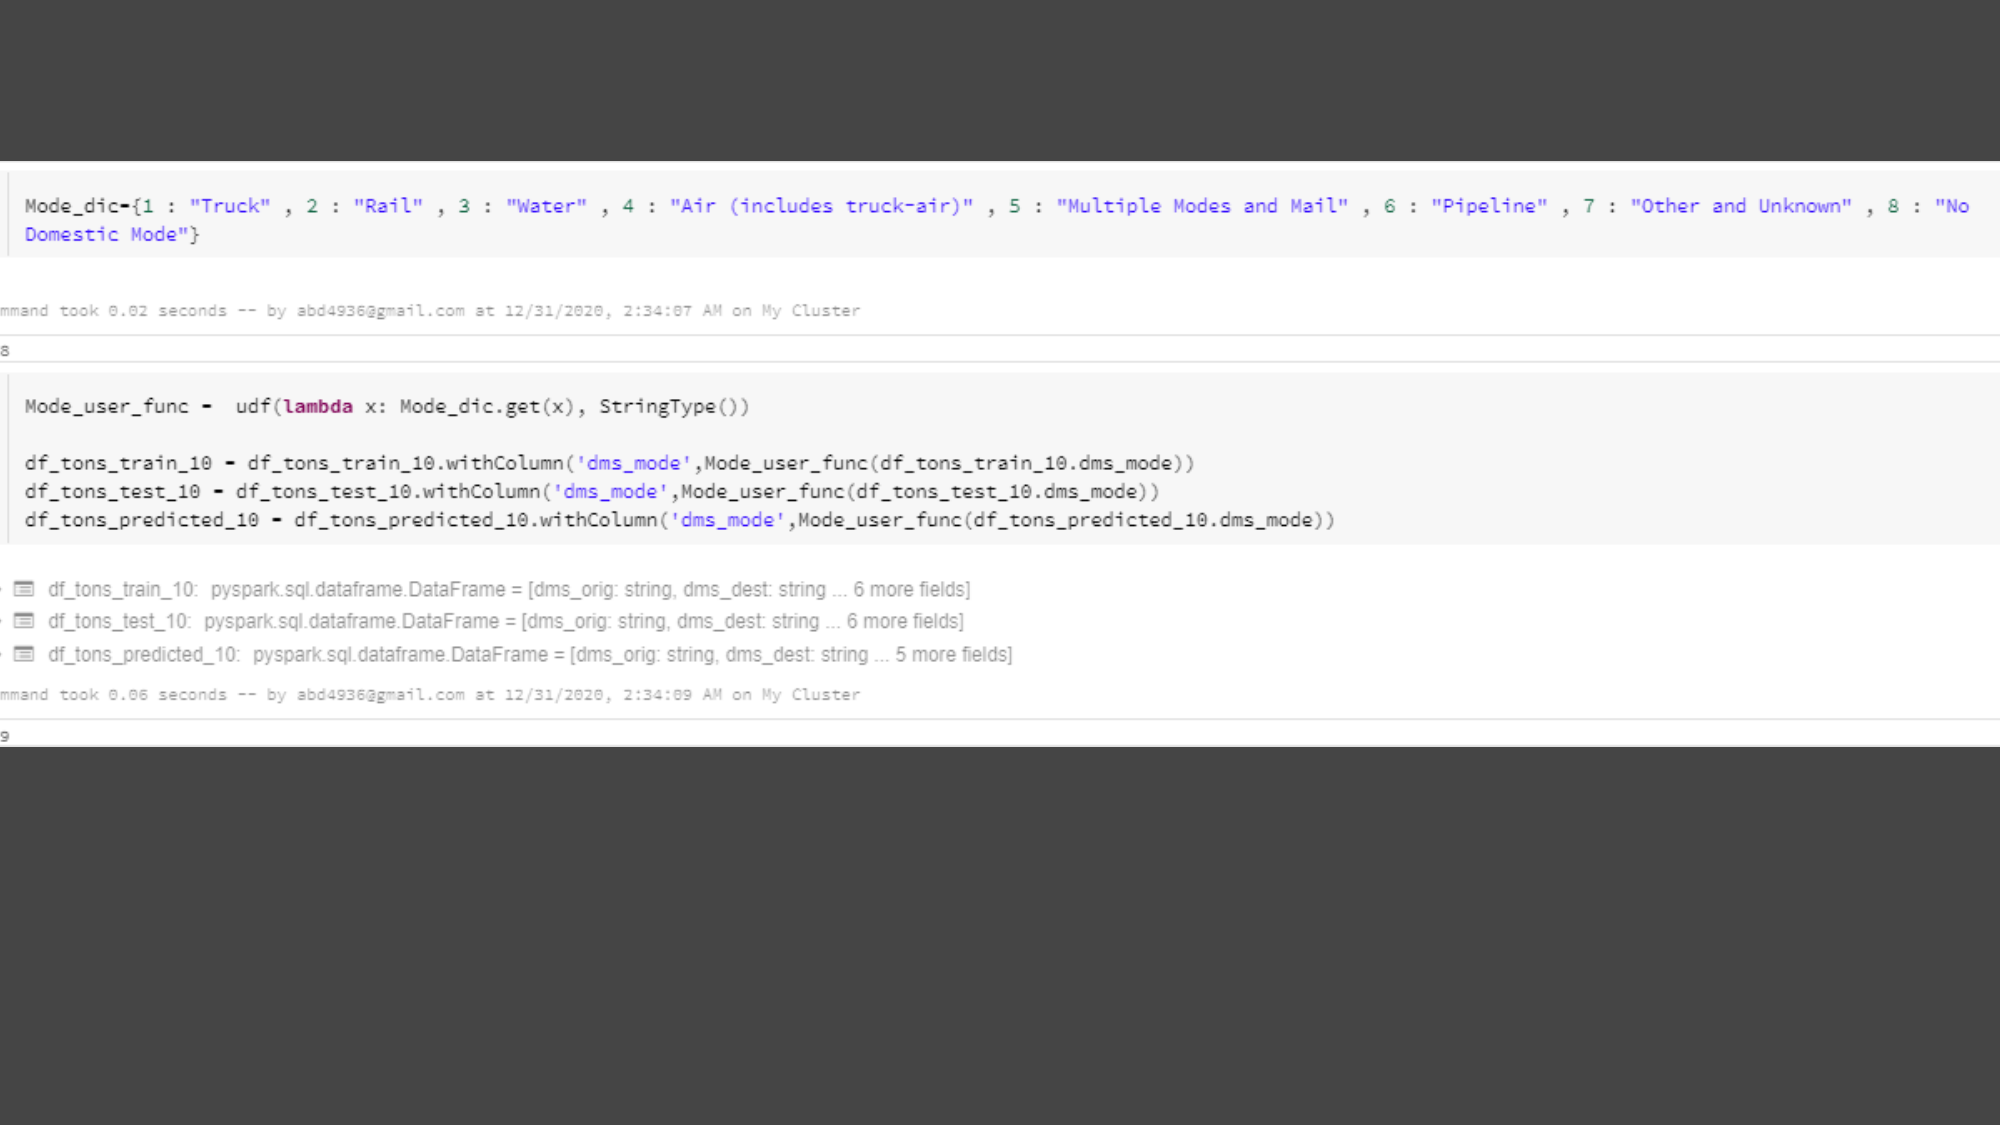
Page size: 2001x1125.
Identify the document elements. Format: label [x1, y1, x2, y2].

picture [0, 161, 2000, 747]
